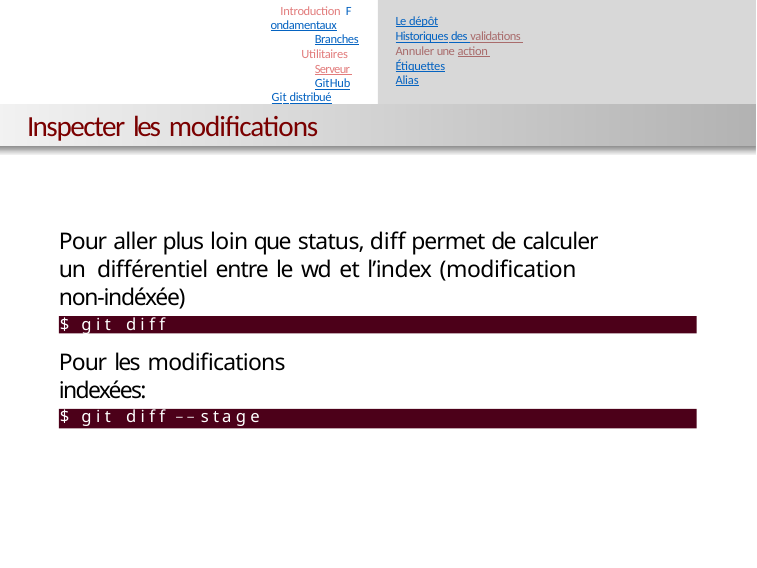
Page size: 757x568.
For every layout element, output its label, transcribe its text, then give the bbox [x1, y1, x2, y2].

text_box $ g i t d i f f [58, 316, 697, 334]
text_box Pour les modifications indexées: [56, 345, 361, 403]
text_box Pour aller plus loin que status, diff permet de calculer un différentiel entre le wd et l’index (modification non-indéxée) [56, 225, 626, 311]
text_box [260, 408, 697, 429]
text_box Introduction Fondamentaux Branches Utilitaires Serveur GitHub Git distribué [268, 0, 363, 104]
text_box Le dépôt Historiques des validations Annuler une action Étiquettes Alias [393, 11, 559, 87]
picture [0, 104, 756, 156]
text_box $ g i t d i f f −−s ta g e d [57, 403, 260, 446]
text_box [377, 0, 756, 104]
